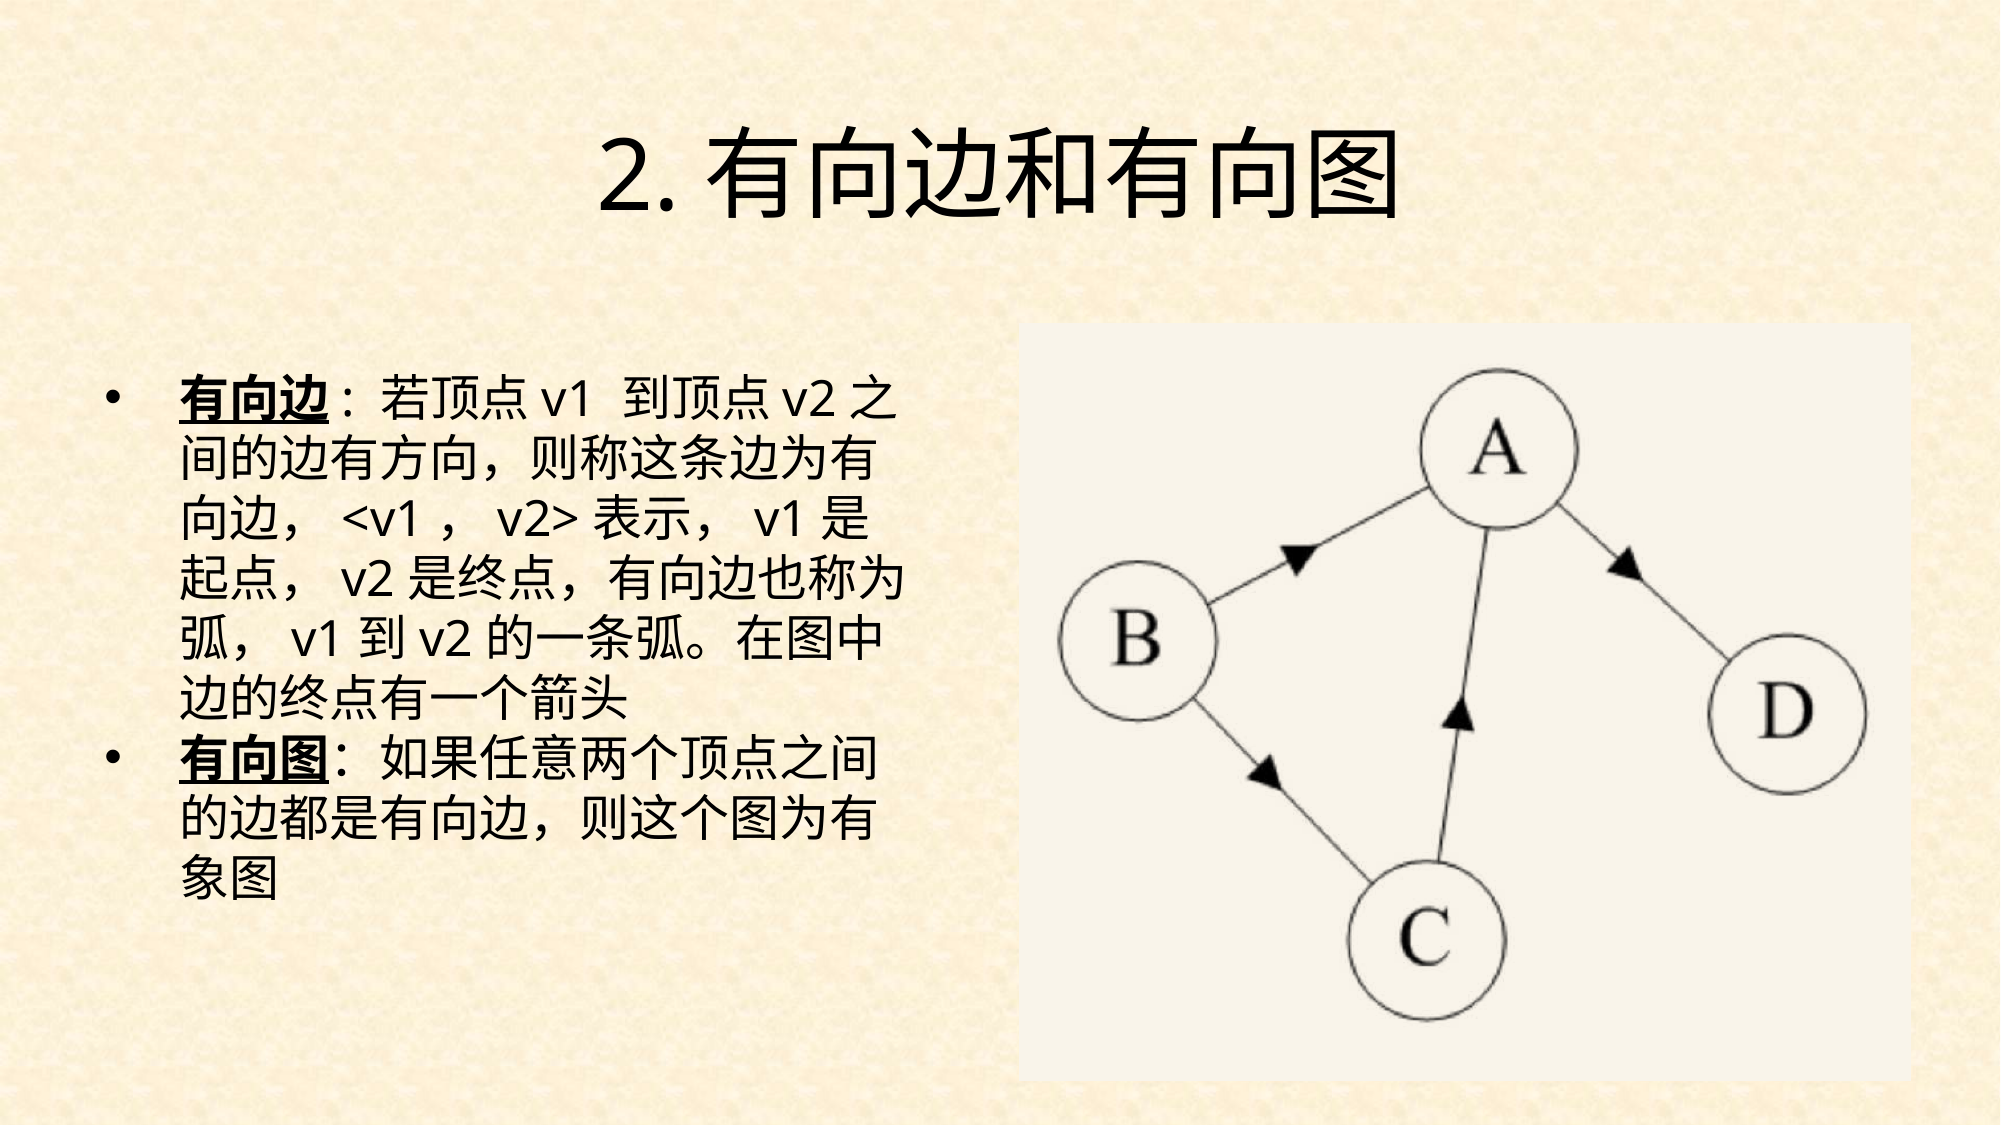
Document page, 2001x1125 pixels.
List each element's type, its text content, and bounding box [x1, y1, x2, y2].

text_box 有向边: 若顶点v1 到顶点v2之间的边有方向，则称这条边为有向边，<v1，v2>表示，v1是起点，v2是终点，有向边也称为弧，v1到v2的一条弧。在图中边的终点有一个箭头 有向图：如果任意两个顶点之间的边都是有向边，则这个图为有象图 [89, 358, 932, 914]
text_box 2.有向边和有向图 [336, 103, 1663, 239]
picture [0, 0, 2001, 1125]
